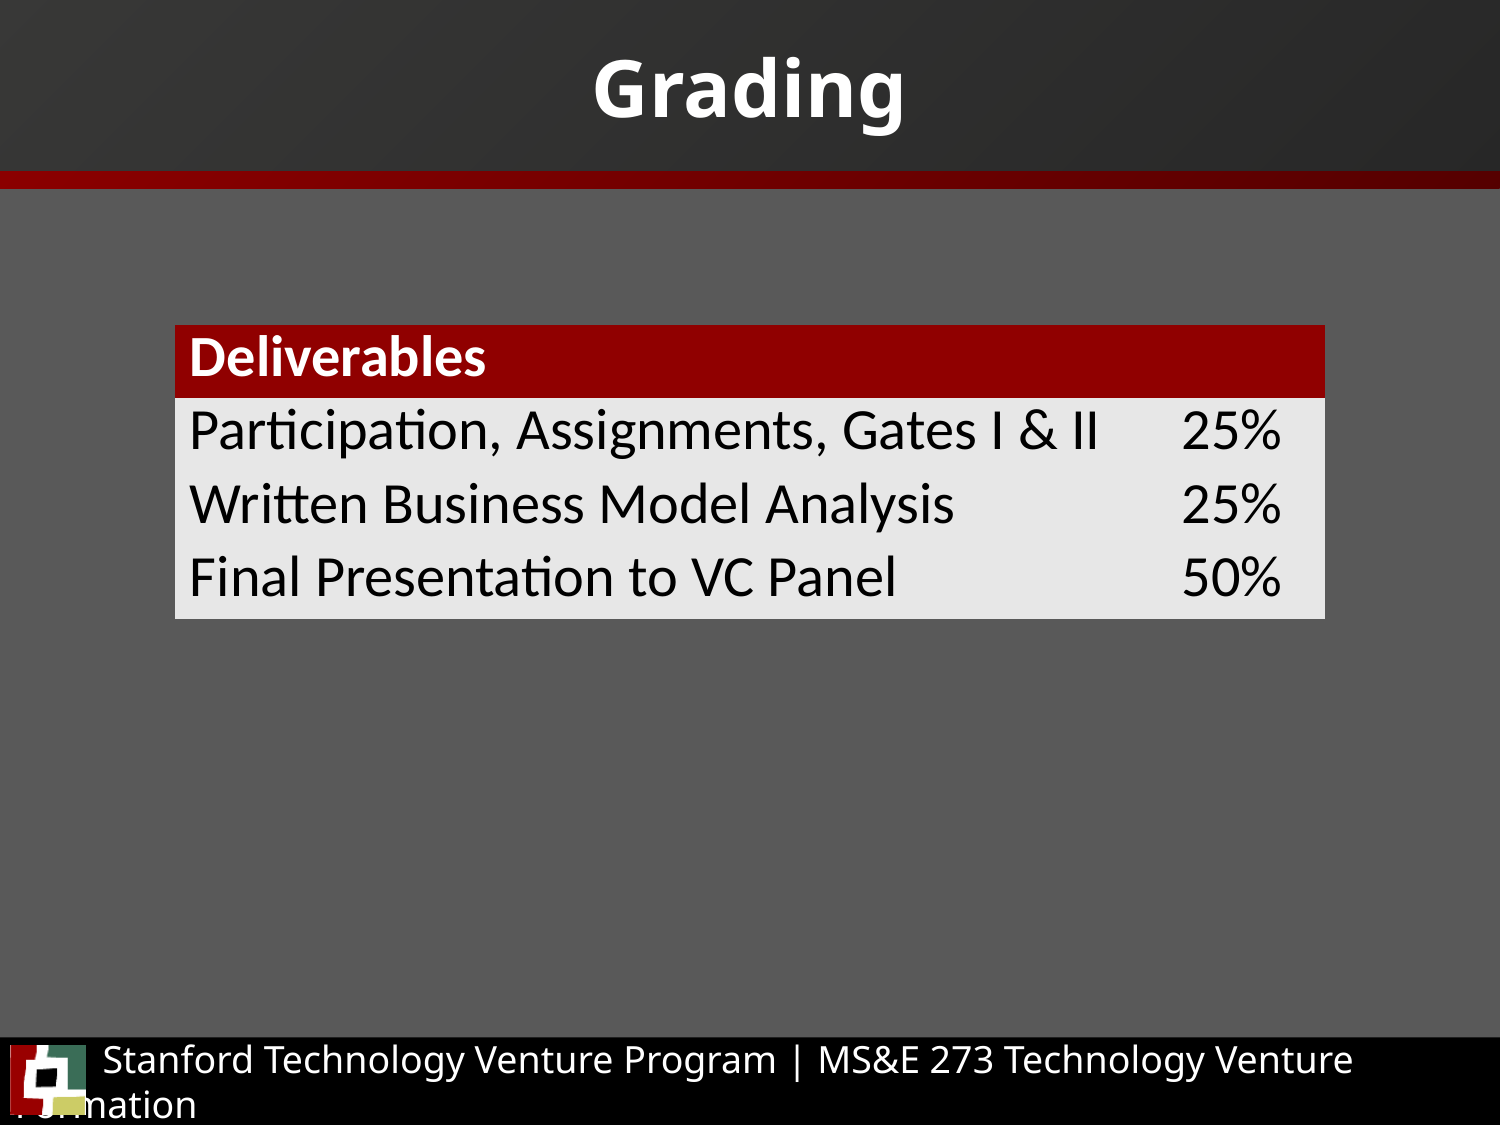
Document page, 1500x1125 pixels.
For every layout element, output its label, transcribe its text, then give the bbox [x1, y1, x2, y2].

table_cell 25% [1167, 472, 1325, 546]
picture [10, 1045, 86, 1115]
table_cell 50% [1167, 546, 1325, 619]
title Grading [37, 4, 1463, 168]
table_cell Final Presentation to VC Panel [175, 546, 1167, 619]
table_cell 25% [1167, 398, 1325, 472]
table_header Deliverables [175, 325, 1325, 398]
table_cell Written Business Model Analysis [175, 472, 1167, 546]
table_cell Participation, Assignments, Gates I & II [175, 398, 1167, 472]
